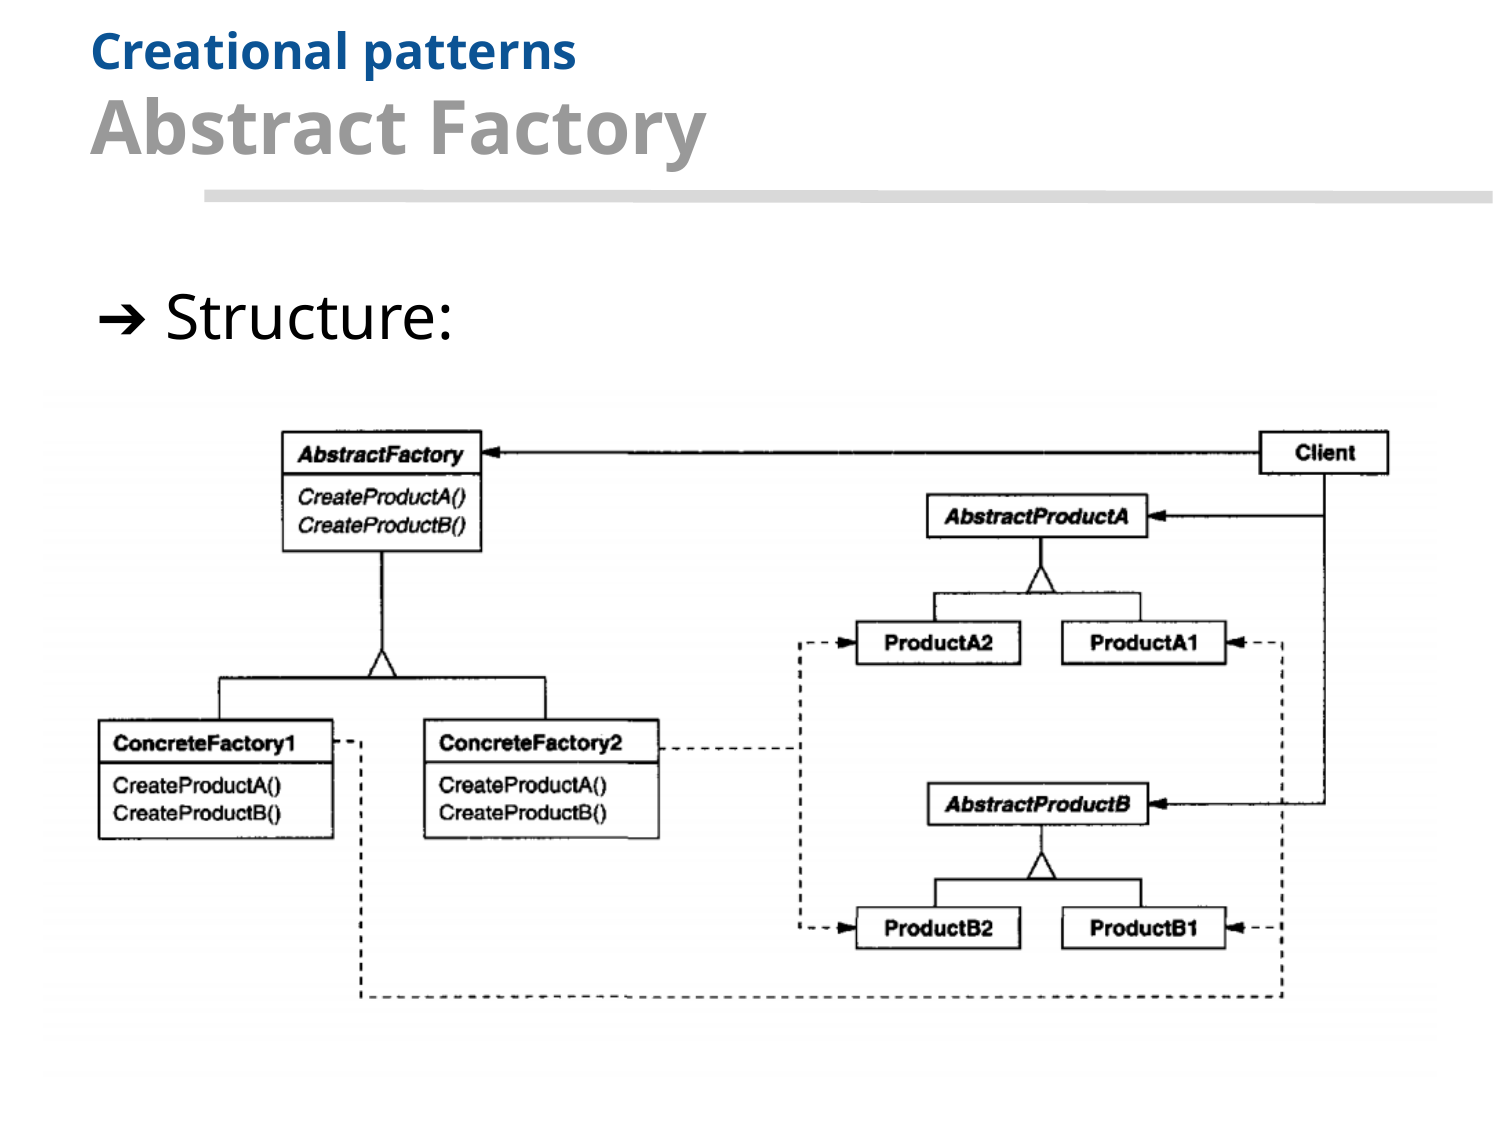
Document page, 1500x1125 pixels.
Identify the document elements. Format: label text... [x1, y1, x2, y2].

list Structure: [75, 262, 1408, 383]
title Creational patterns Abstract Factory [75, 45, 1425, 185]
picture [43, 384, 1451, 1084]
